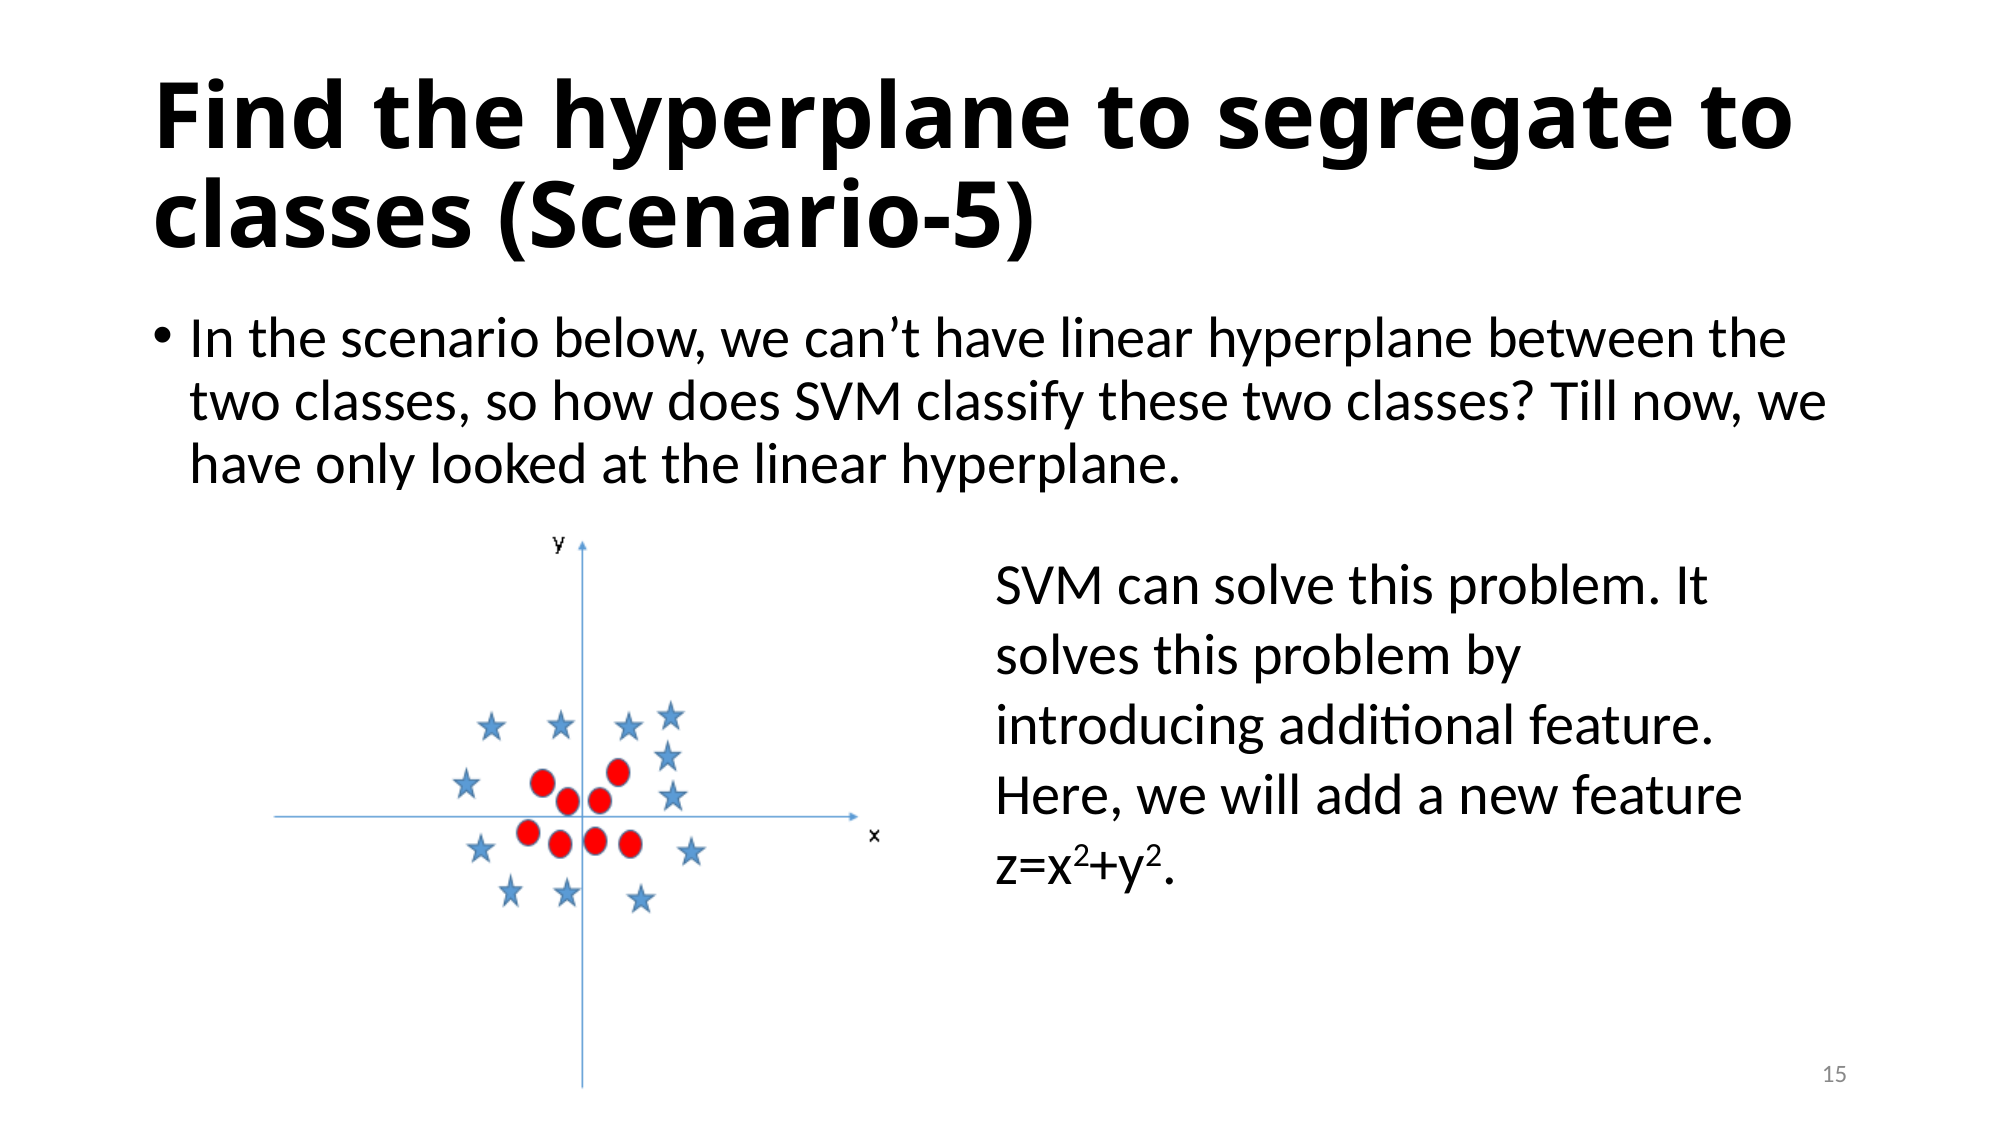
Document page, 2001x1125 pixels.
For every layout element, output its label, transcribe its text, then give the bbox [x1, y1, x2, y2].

slide_number 15 [1412, 1042, 1863, 1103]
text_box SVM can solve this problem. It solves this problem by introducing additional feature. Here, we will add a new feature z=x2+y2. [980, 538, 1769, 904]
list In the scenario below, we can’t have linear hyperplane between the two classes, so how does SVM classify these two classes? Till now, we have only looked at the linear hyperplane. [137, 299, 1863, 1014]
title Find the hyperplane to segregate to classes (Scenario-5) [137, 59, 1863, 278]
picture [202, 490, 922, 1112]
